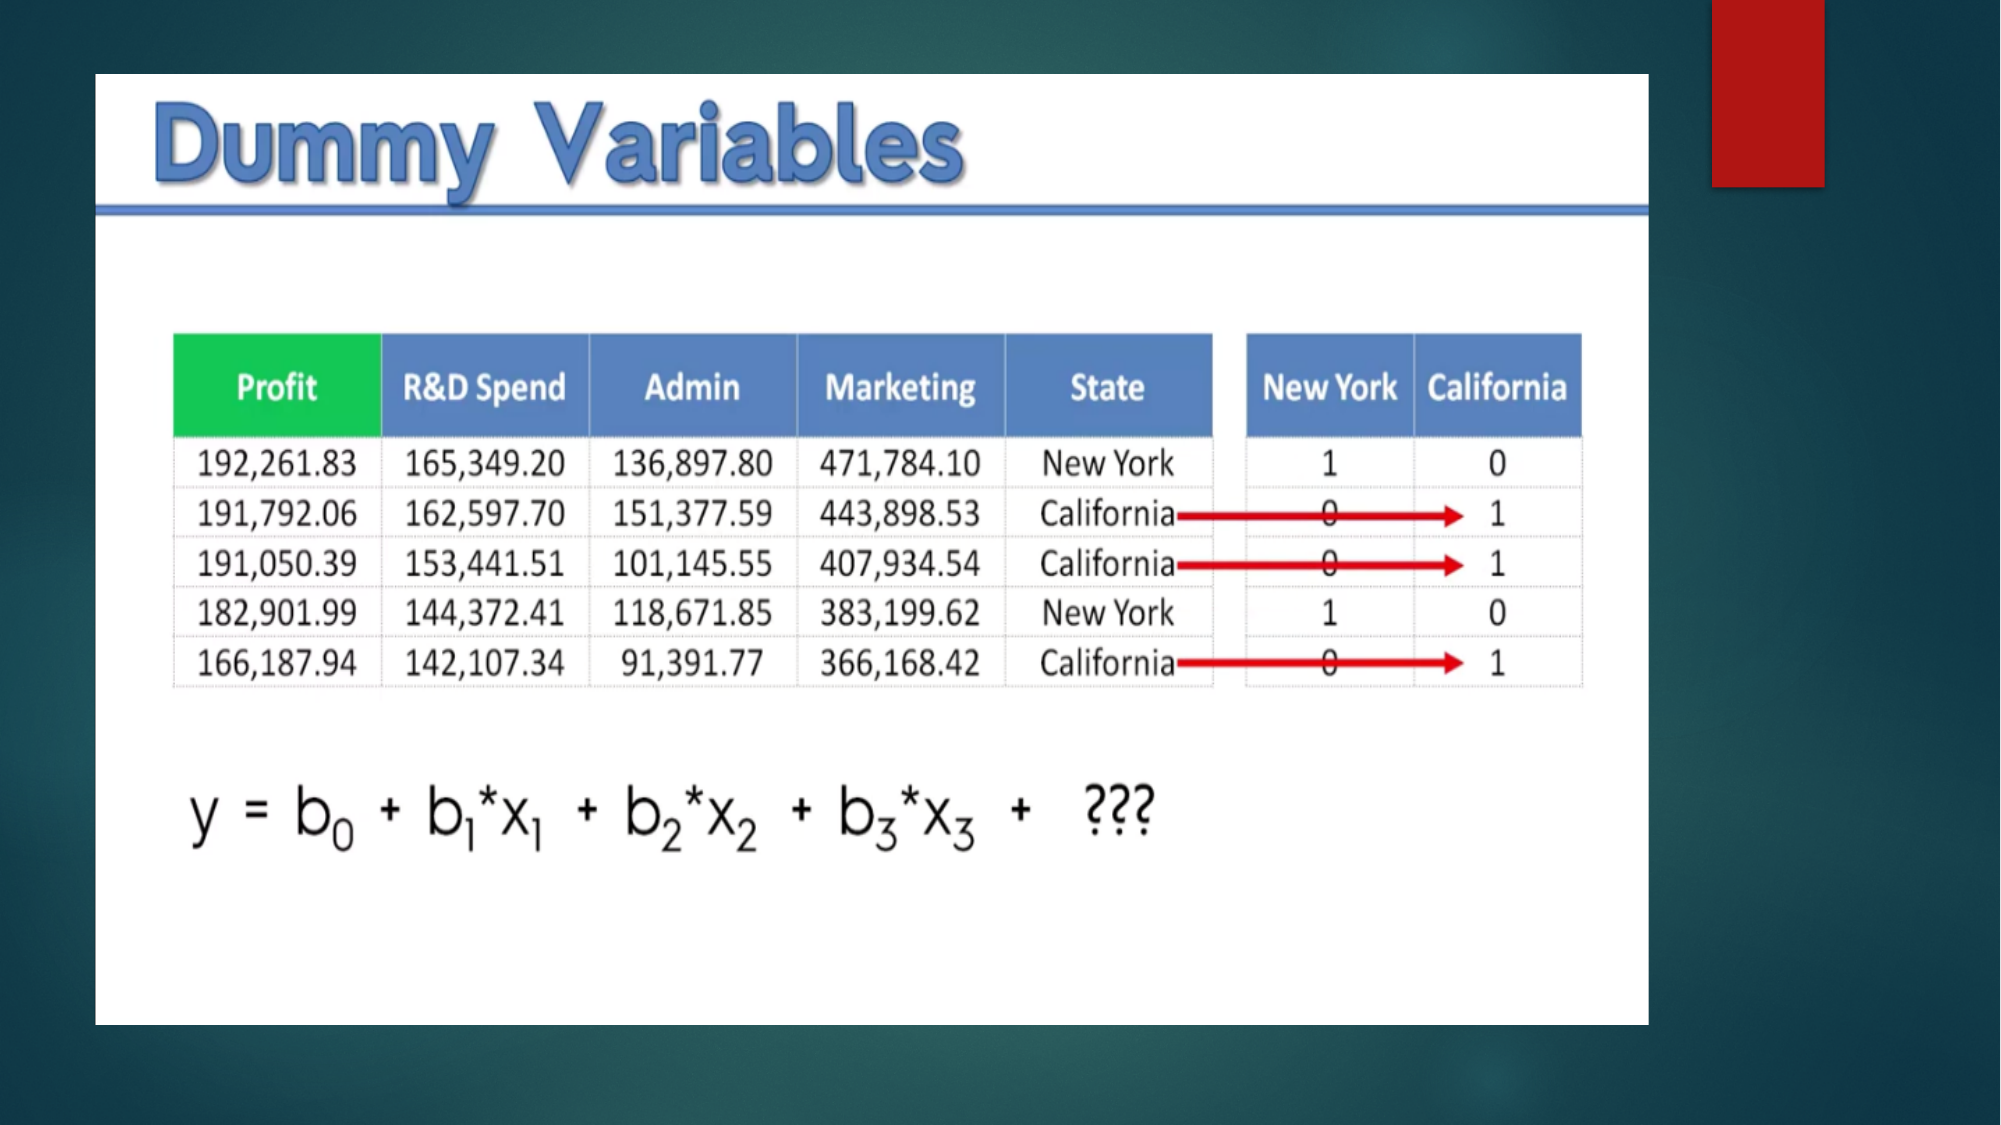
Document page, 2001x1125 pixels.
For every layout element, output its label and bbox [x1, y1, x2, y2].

picture [0, 0, 1649, 1125]
